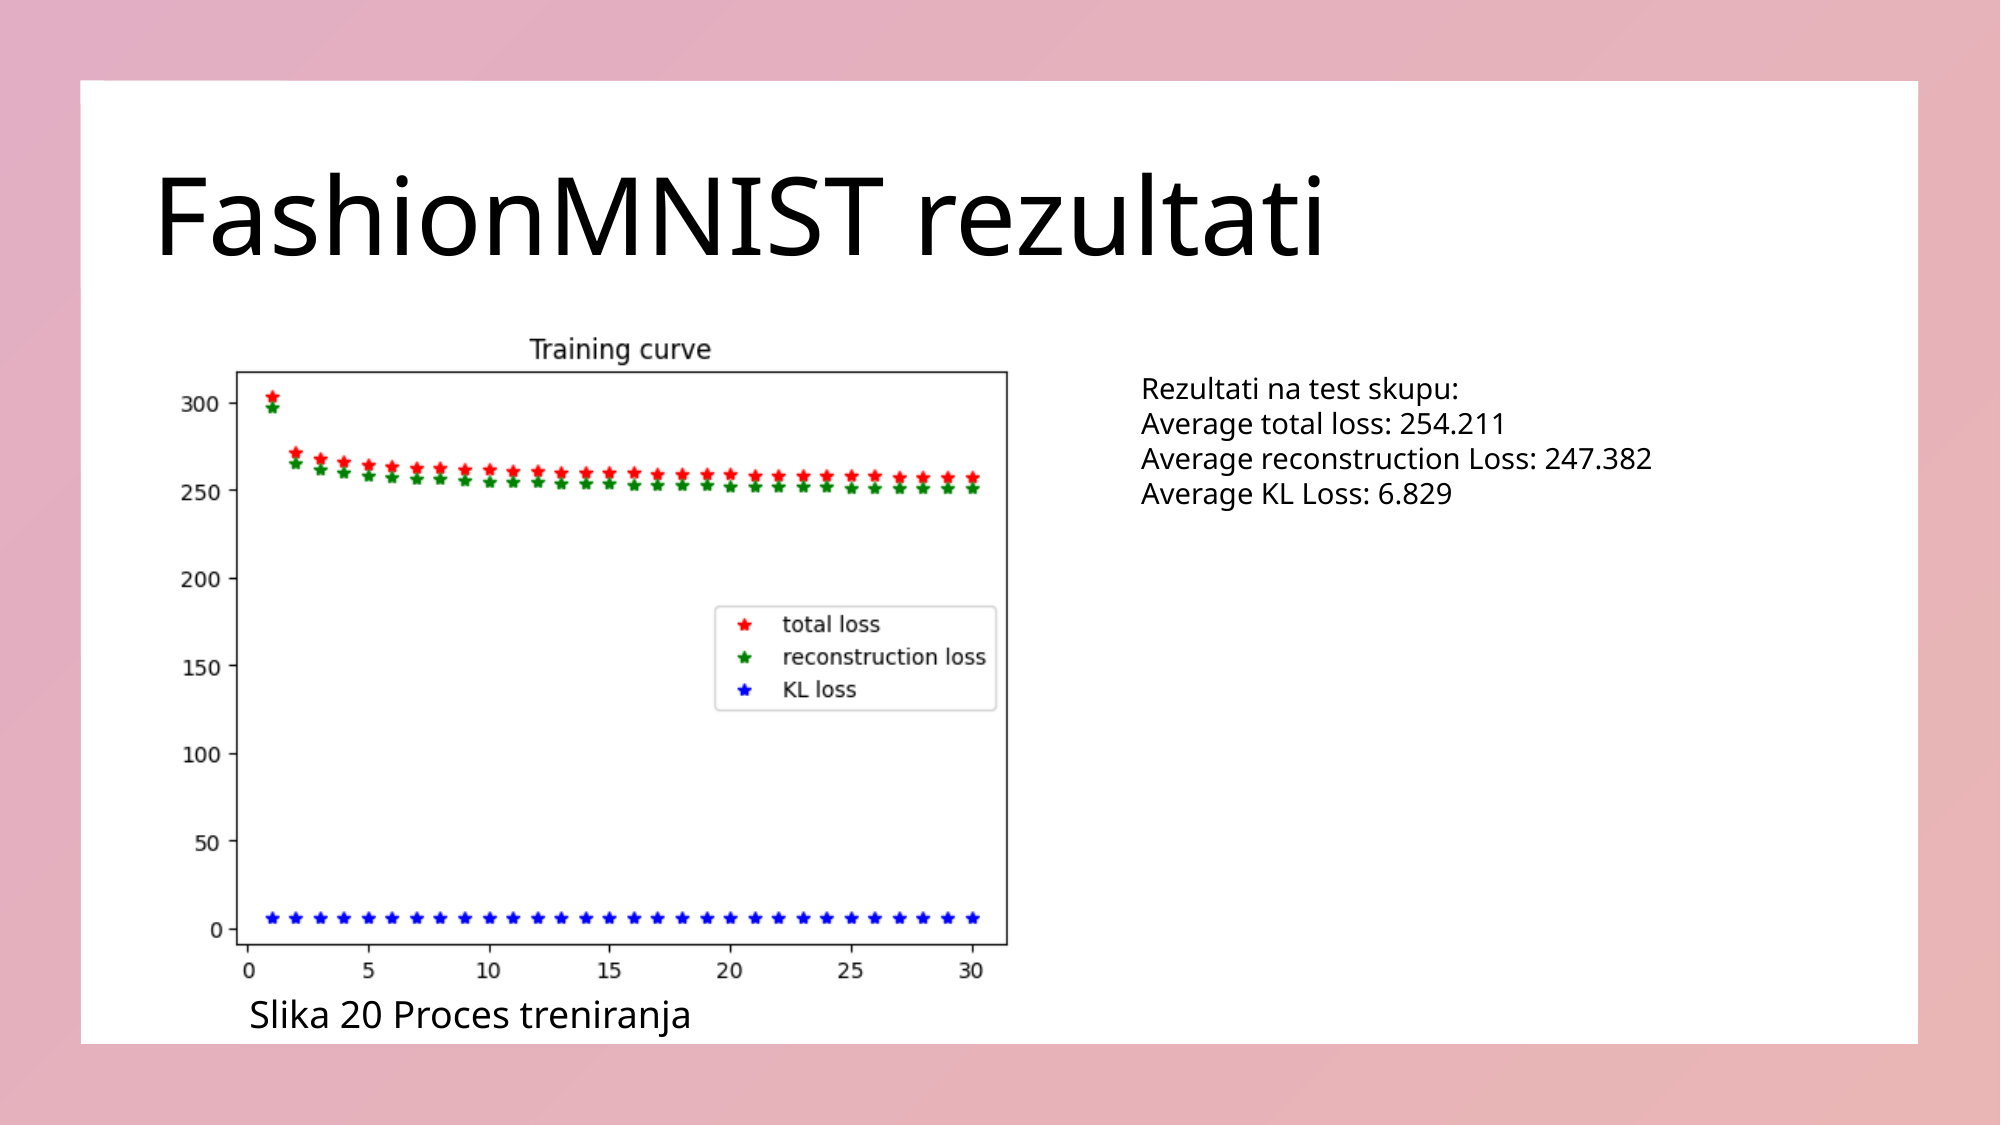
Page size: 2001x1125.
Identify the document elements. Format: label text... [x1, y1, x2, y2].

title FashionMNIST rezultati [137, 111, 1863, 330]
text_box Slika 20 Proces treniranja [234, 983, 1072, 1044]
text_box Rezultati na test skupu: Average total loss: 254.211 Average reconstruction Loss: 247.382 Average KL Loss: 6.829 [1125, 363, 1846, 673]
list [165, 321, 1022, 998]
